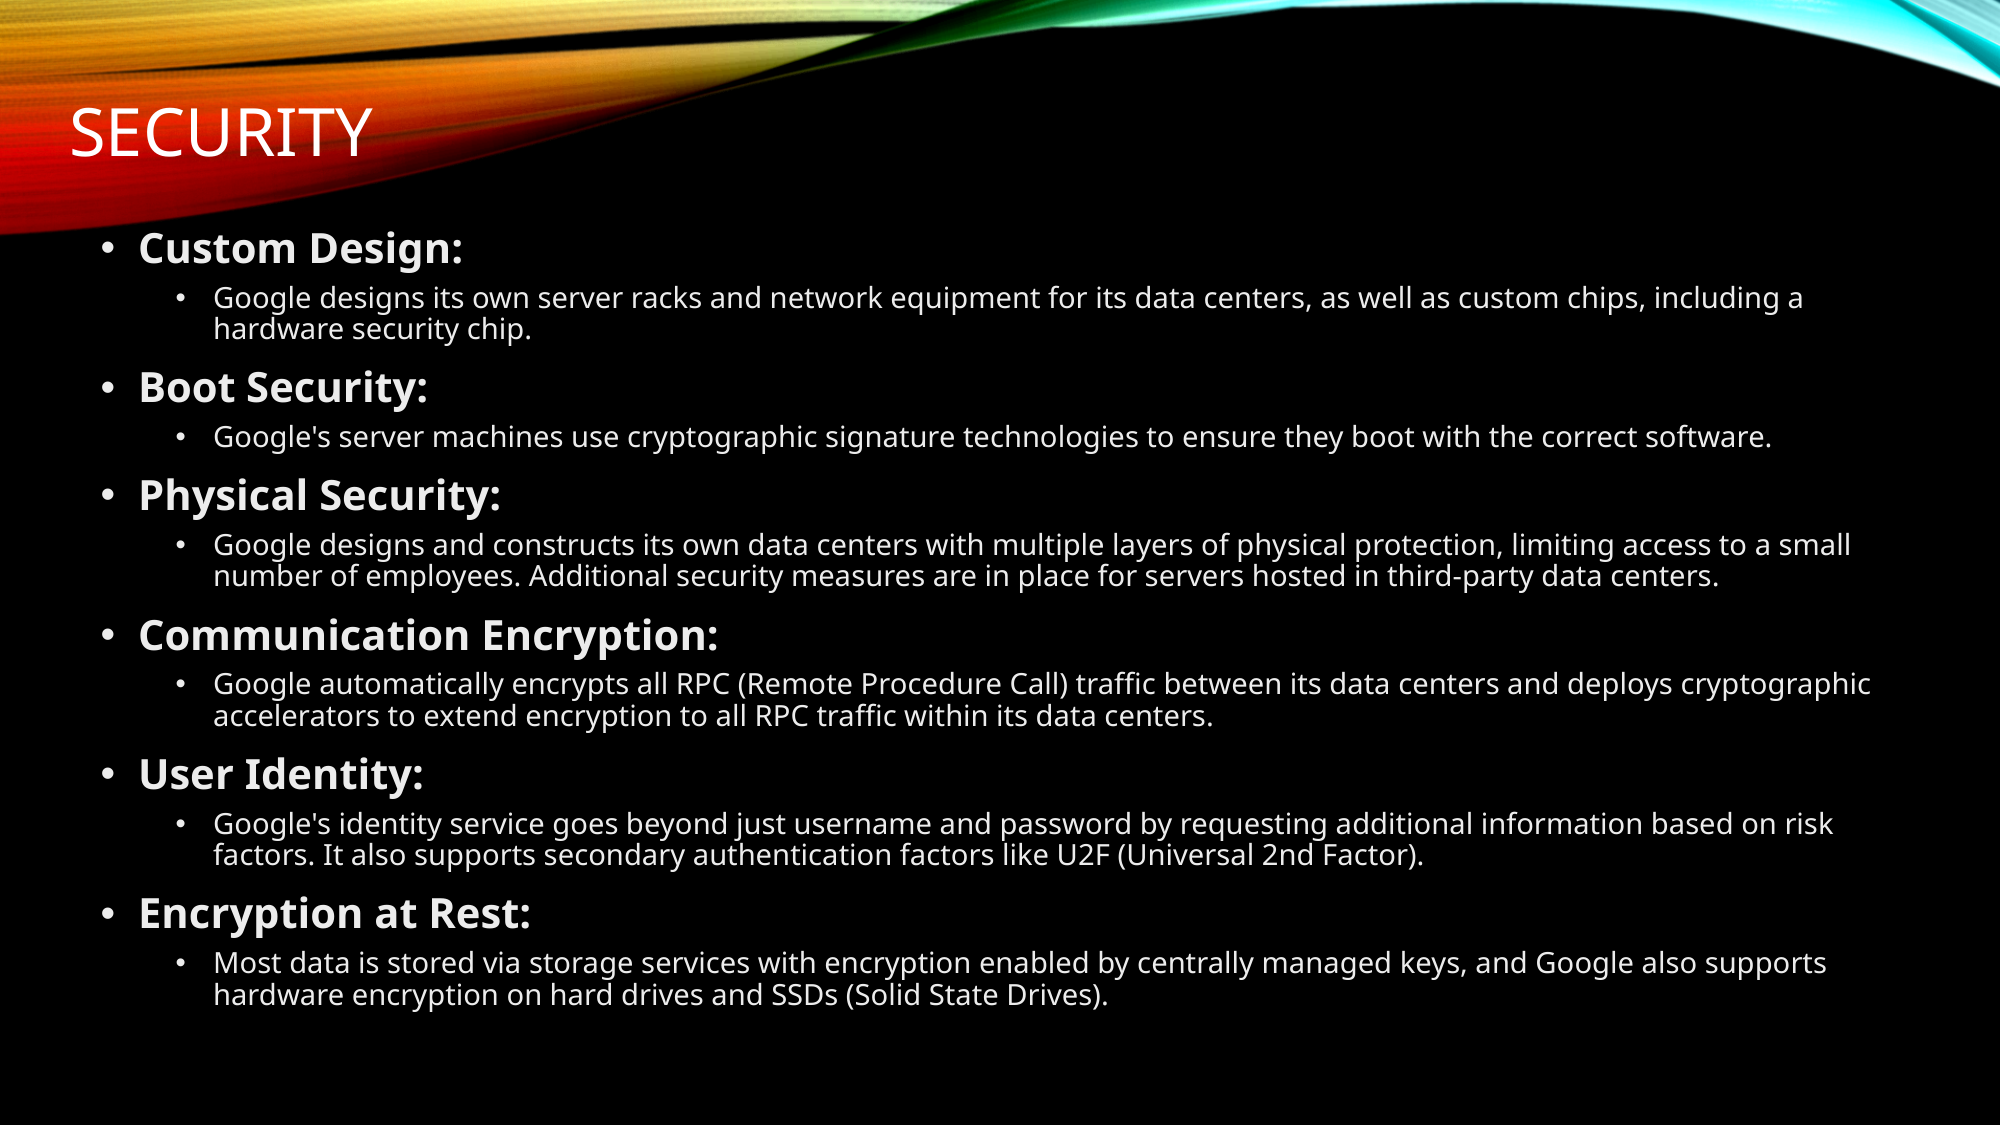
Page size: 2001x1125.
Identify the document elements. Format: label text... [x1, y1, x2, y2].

picture [0, 0, 2000, 237]
list Custom Design: Google designs its own server racks and network equipment for its data centers, as well as custom chips, including a hardware security chip. Boot Security: Google's server machines use cryptographic signature technologies to ensure they boot with the correct software. Physical Security: Google designs and constructs its own data centers with multiple layers of physical protection, limiting access to a small number of employees. Additional security measures are in place for servers hosted in third-party data centers. Communication Encryption: Google automatically encrypts all RPC (Remote Procedure Call) traffic between its data centers and deploys cryptographic accelerators to extend encryption to all RPC traffic within its data centers. User Identity: Google's identity service goes beyond just username and password by requesting additional information based on risk factors. It also supports secondary authentication factors like U2F (Universal 2nd Factor). Encryption at Rest: Most data is stored via storage services with encryption enabled by centrally managed keys, and Google also supports hardware encryption on hard drives and SSDs (Solid State Drives). [85, 219, 1906, 1021]
title SECURITY [54, 75, 1946, 195]
